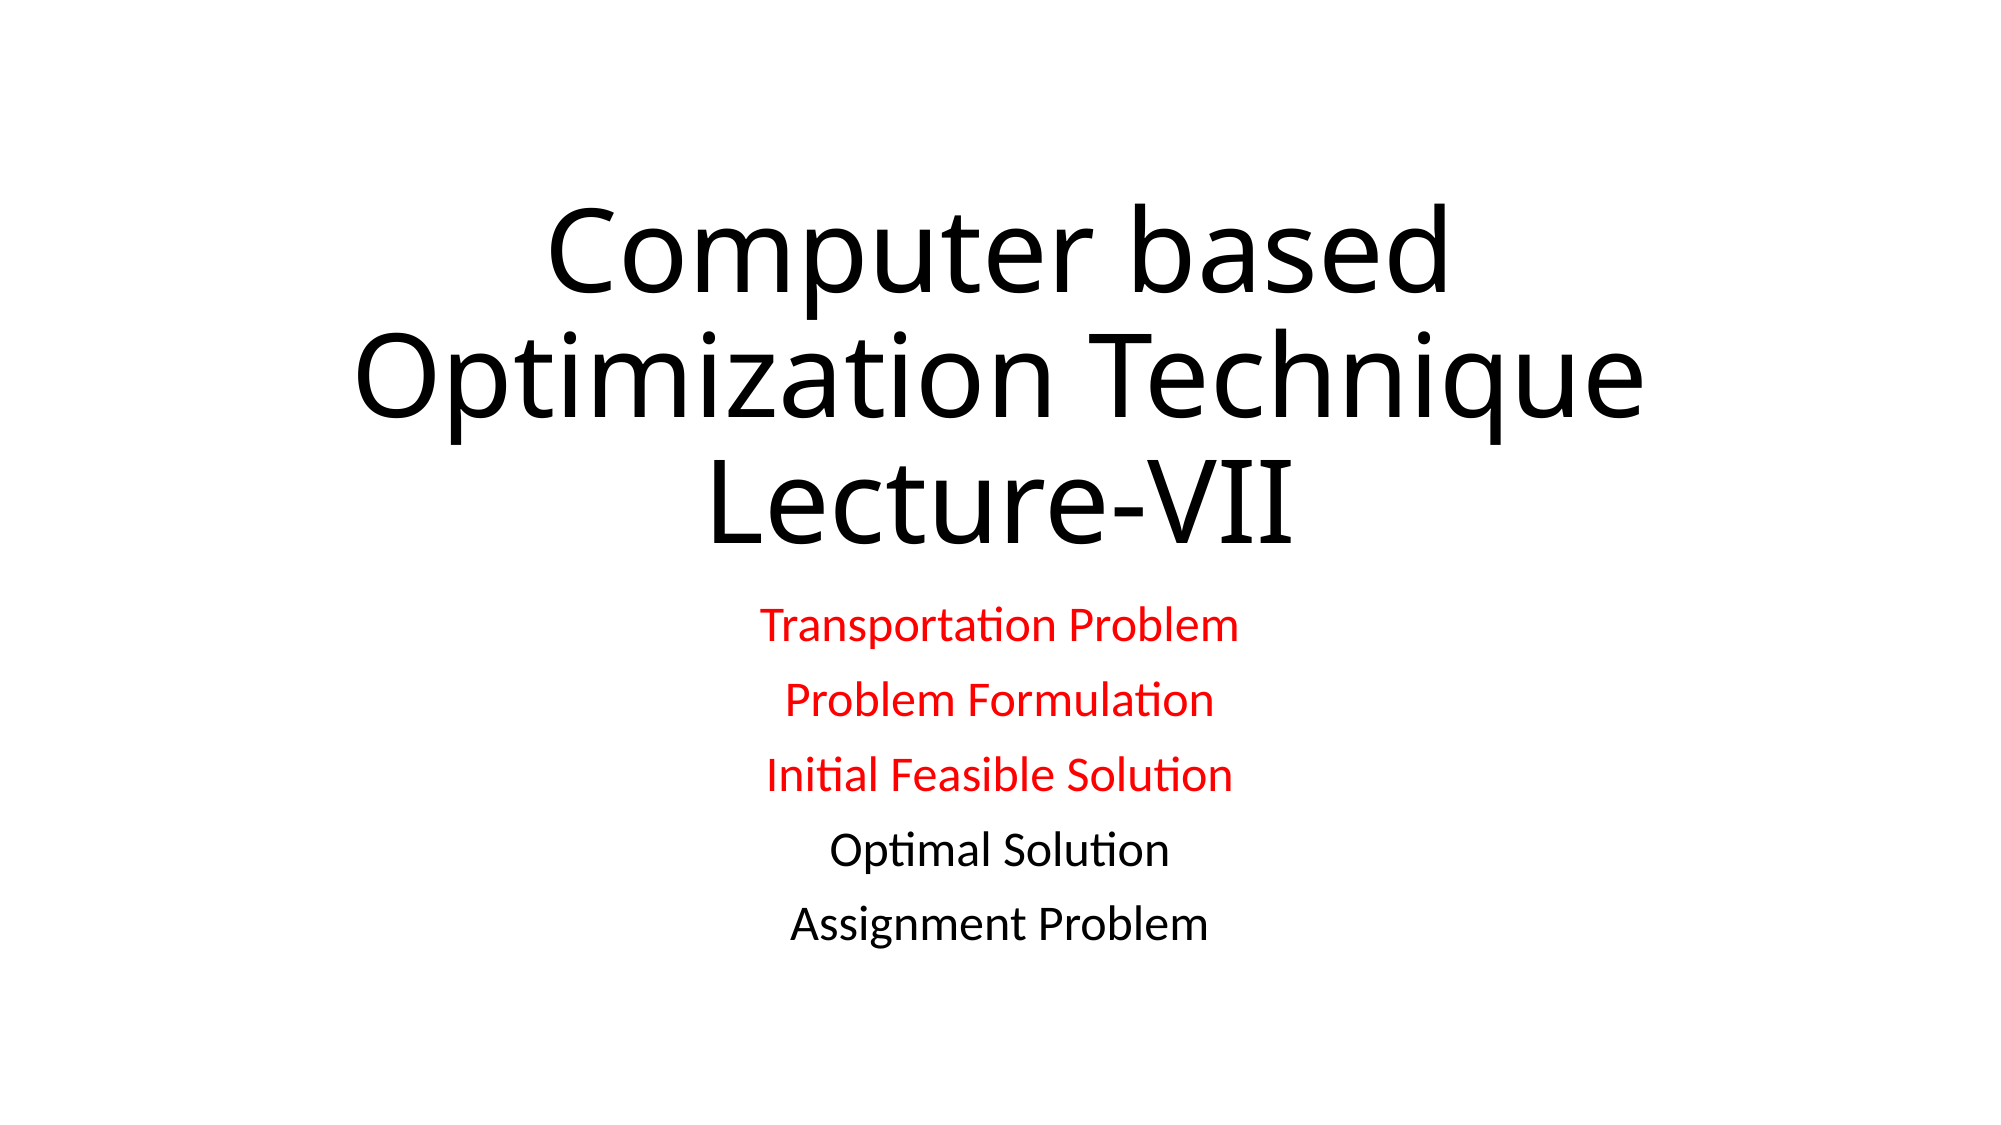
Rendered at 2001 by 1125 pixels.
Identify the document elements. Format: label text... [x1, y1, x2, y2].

title Computer based Optimization Technique Lecture-VII [249, 184, 1750, 576]
subtitle Transportation Problem Problem Formulation Initial Feasible Solution Optimal Solution Assignment Problem [249, 590, 1750, 1015]
